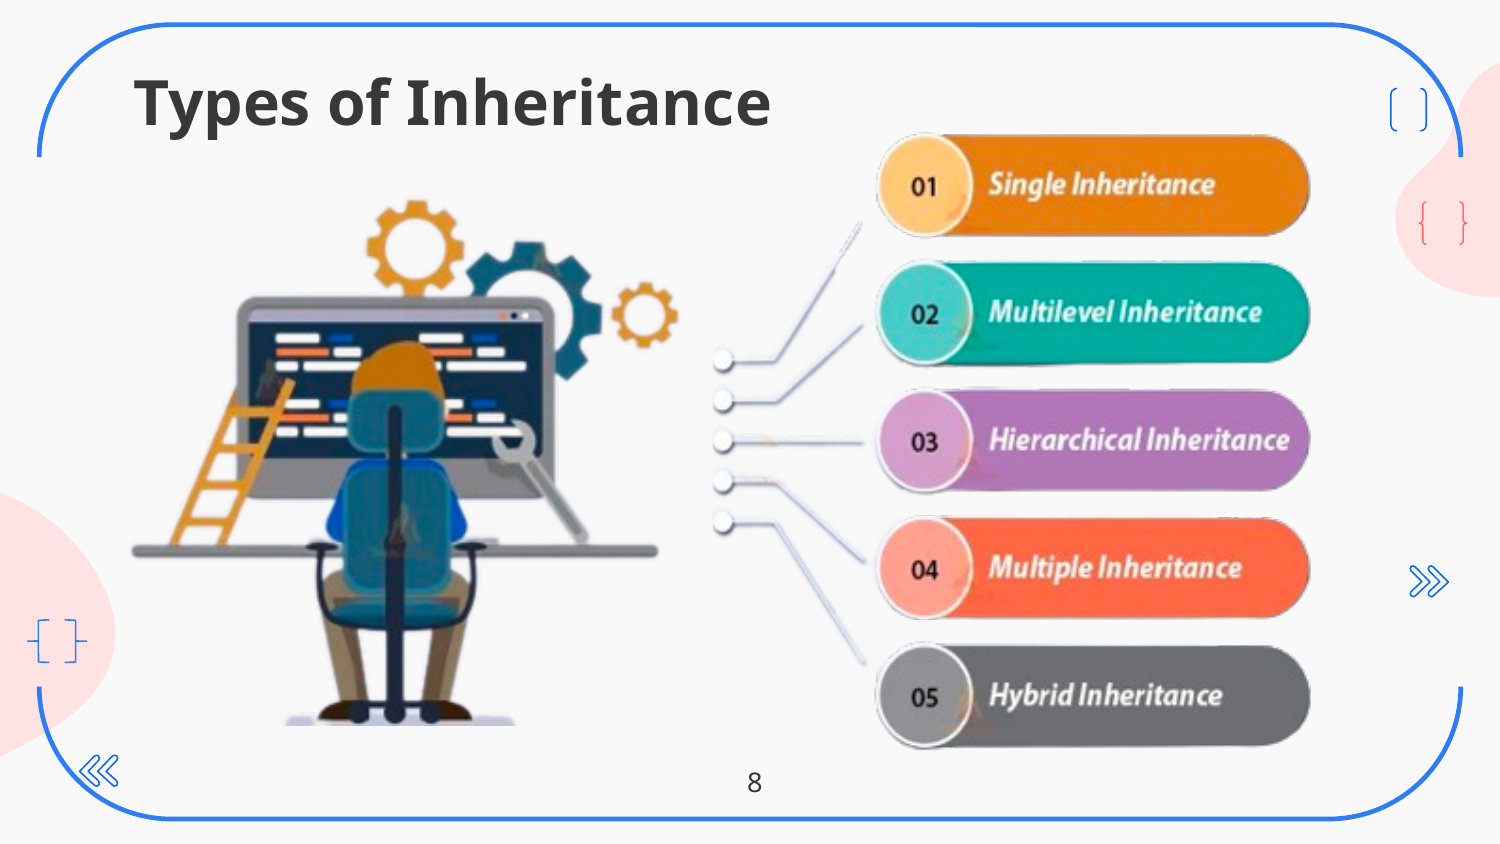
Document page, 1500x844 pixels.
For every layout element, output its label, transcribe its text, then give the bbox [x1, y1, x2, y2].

picture [124, 118, 1323, 769]
title Types of Inheritance [118, 47, 1332, 141]
slide_number 8 [698, 750, 778, 815]
